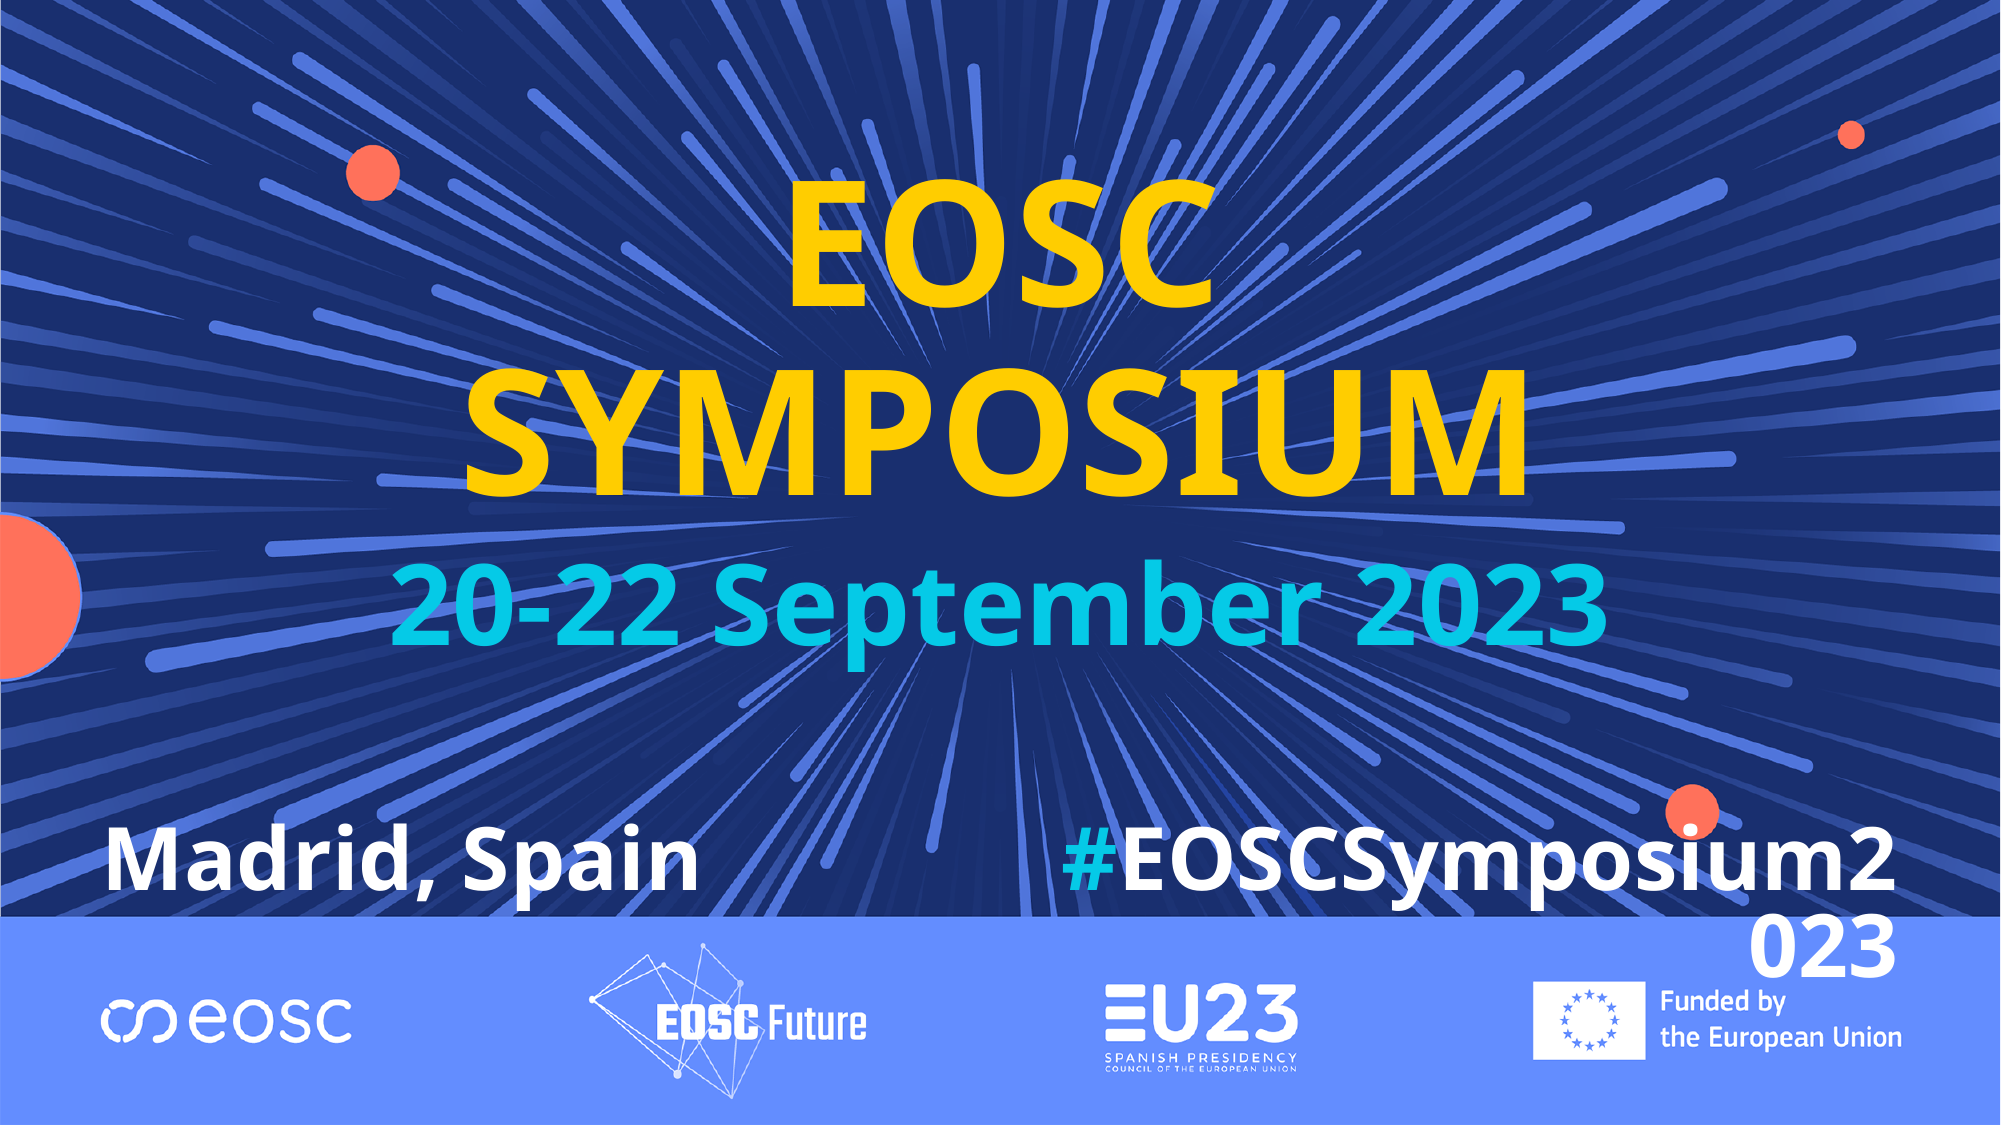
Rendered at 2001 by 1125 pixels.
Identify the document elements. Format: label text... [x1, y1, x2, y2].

picture [0, 0, 2001, 1125]
text_box Madrid, Spain [101, 820, 988, 908]
title EOSC SYMPOSIUM [249, 141, 1750, 534]
text_box #EOSCSymposium2023 [1012, 820, 1899, 996]
subtitle 20-22 September 2023 [249, 548, 1750, 821]
